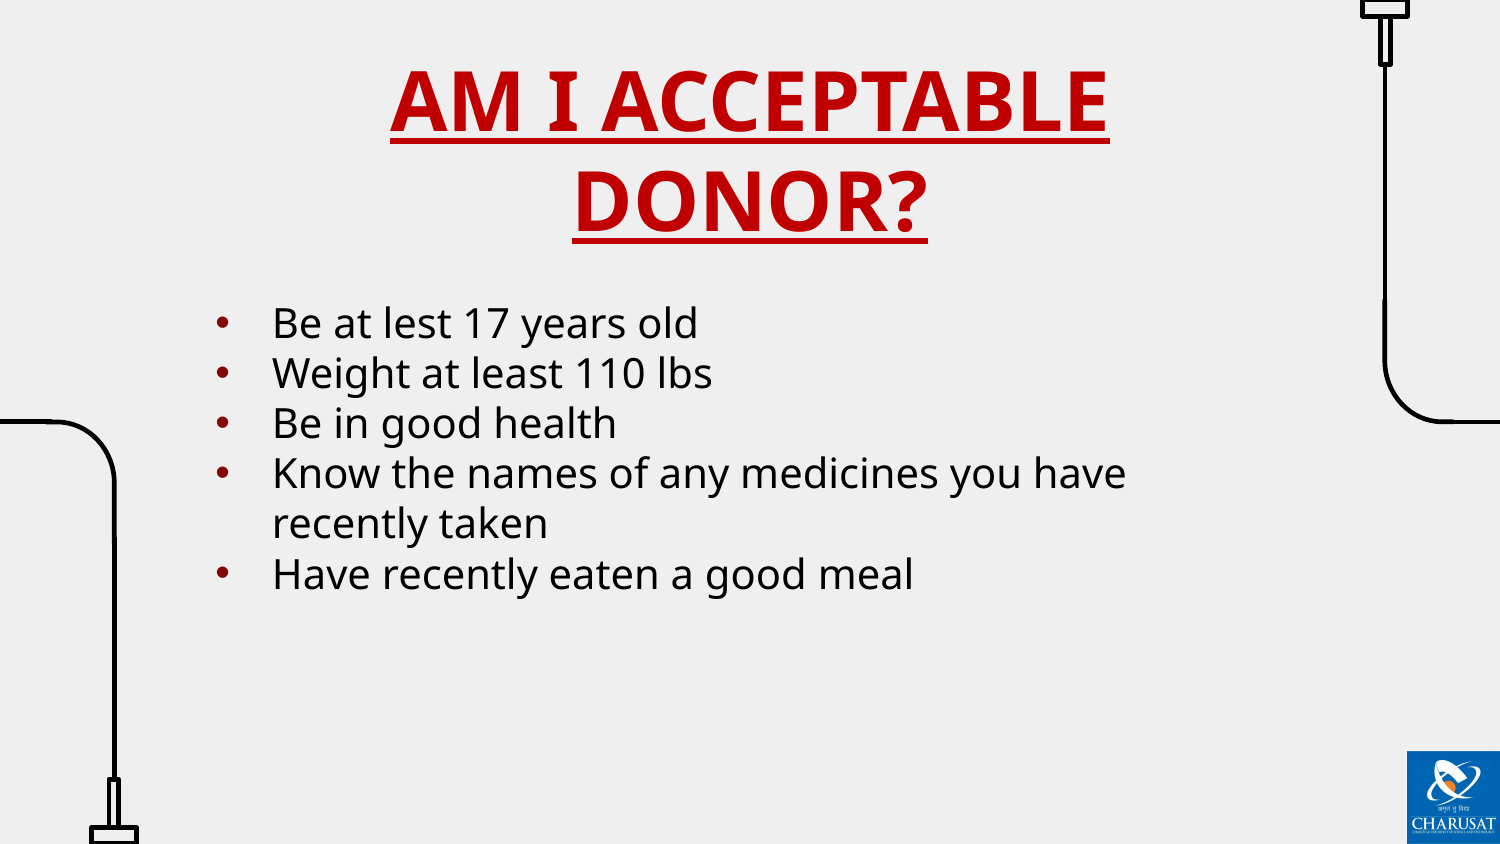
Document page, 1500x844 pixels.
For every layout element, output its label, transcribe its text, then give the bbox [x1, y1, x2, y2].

subtitle Be at lest 17 years old Weight at least 110 lbs Be in good health Know the names of any medicines you have recently taken Have recently eaten a good meal [181, 282, 1303, 715]
title AM I ACCEPTABLE DONOR? [197, 0, 1303, 282]
picture [1407, 751, 1500, 844]
